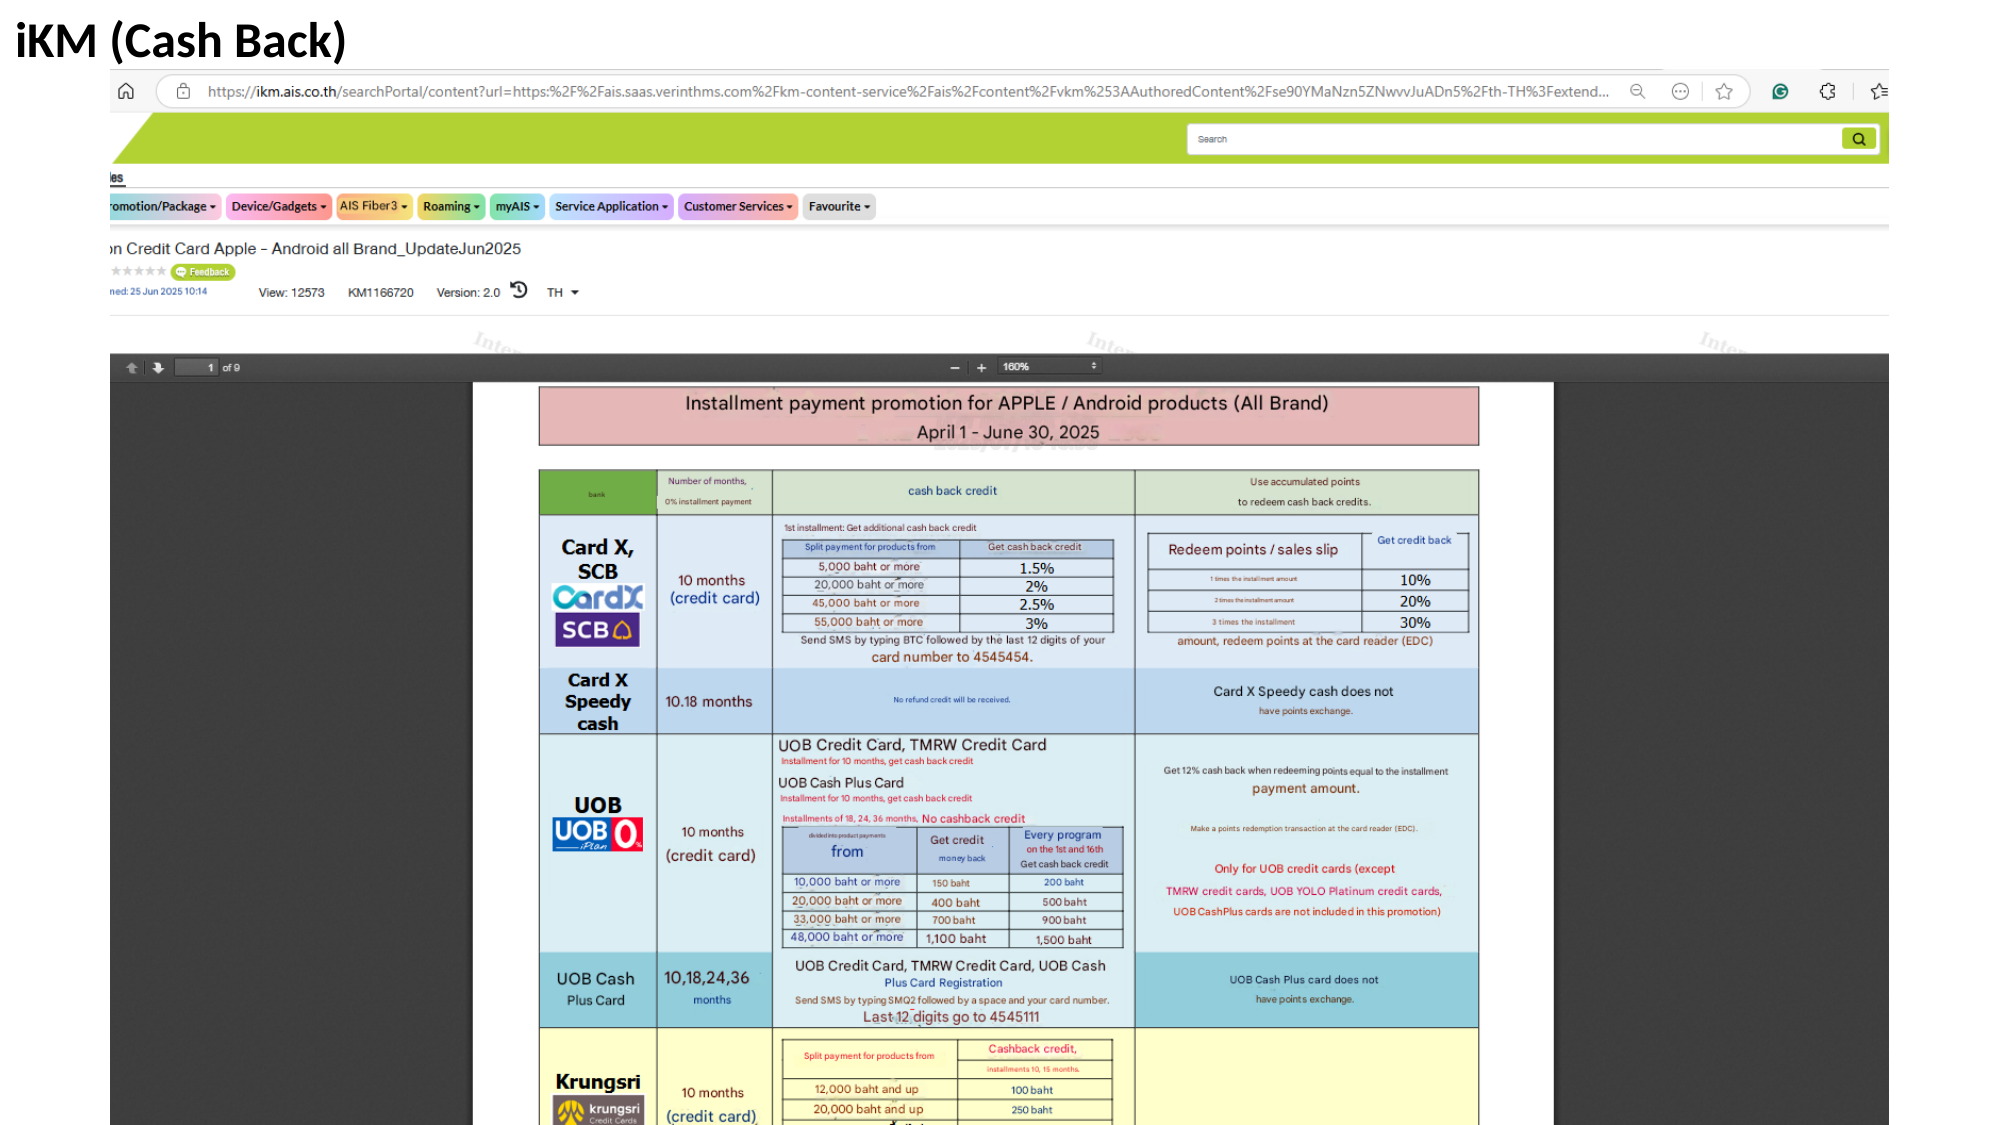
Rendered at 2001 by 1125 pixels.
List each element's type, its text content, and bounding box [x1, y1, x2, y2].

text_box iKM (Cash Back) [0, 0, 1115, 76]
picture [110, 69, 1890, 1125]
